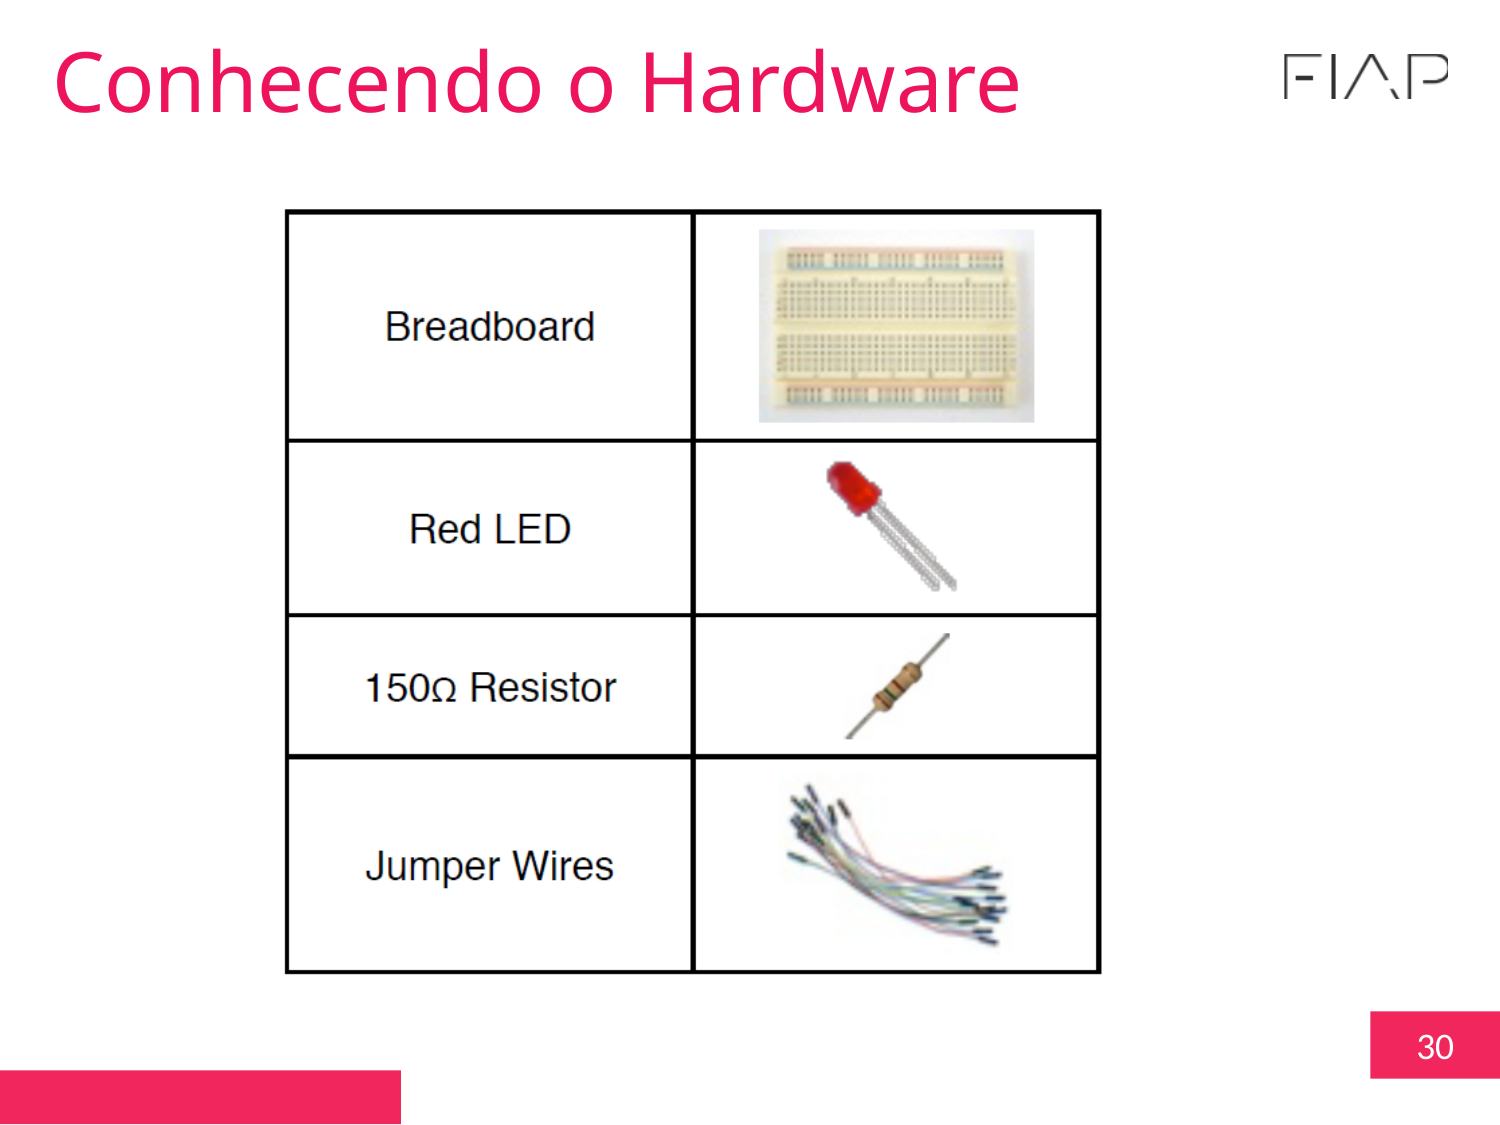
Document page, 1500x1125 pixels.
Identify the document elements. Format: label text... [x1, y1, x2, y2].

picture [265, 196, 1107, 989]
text_box Conhecendo o Hardware [37, 21, 1075, 137]
